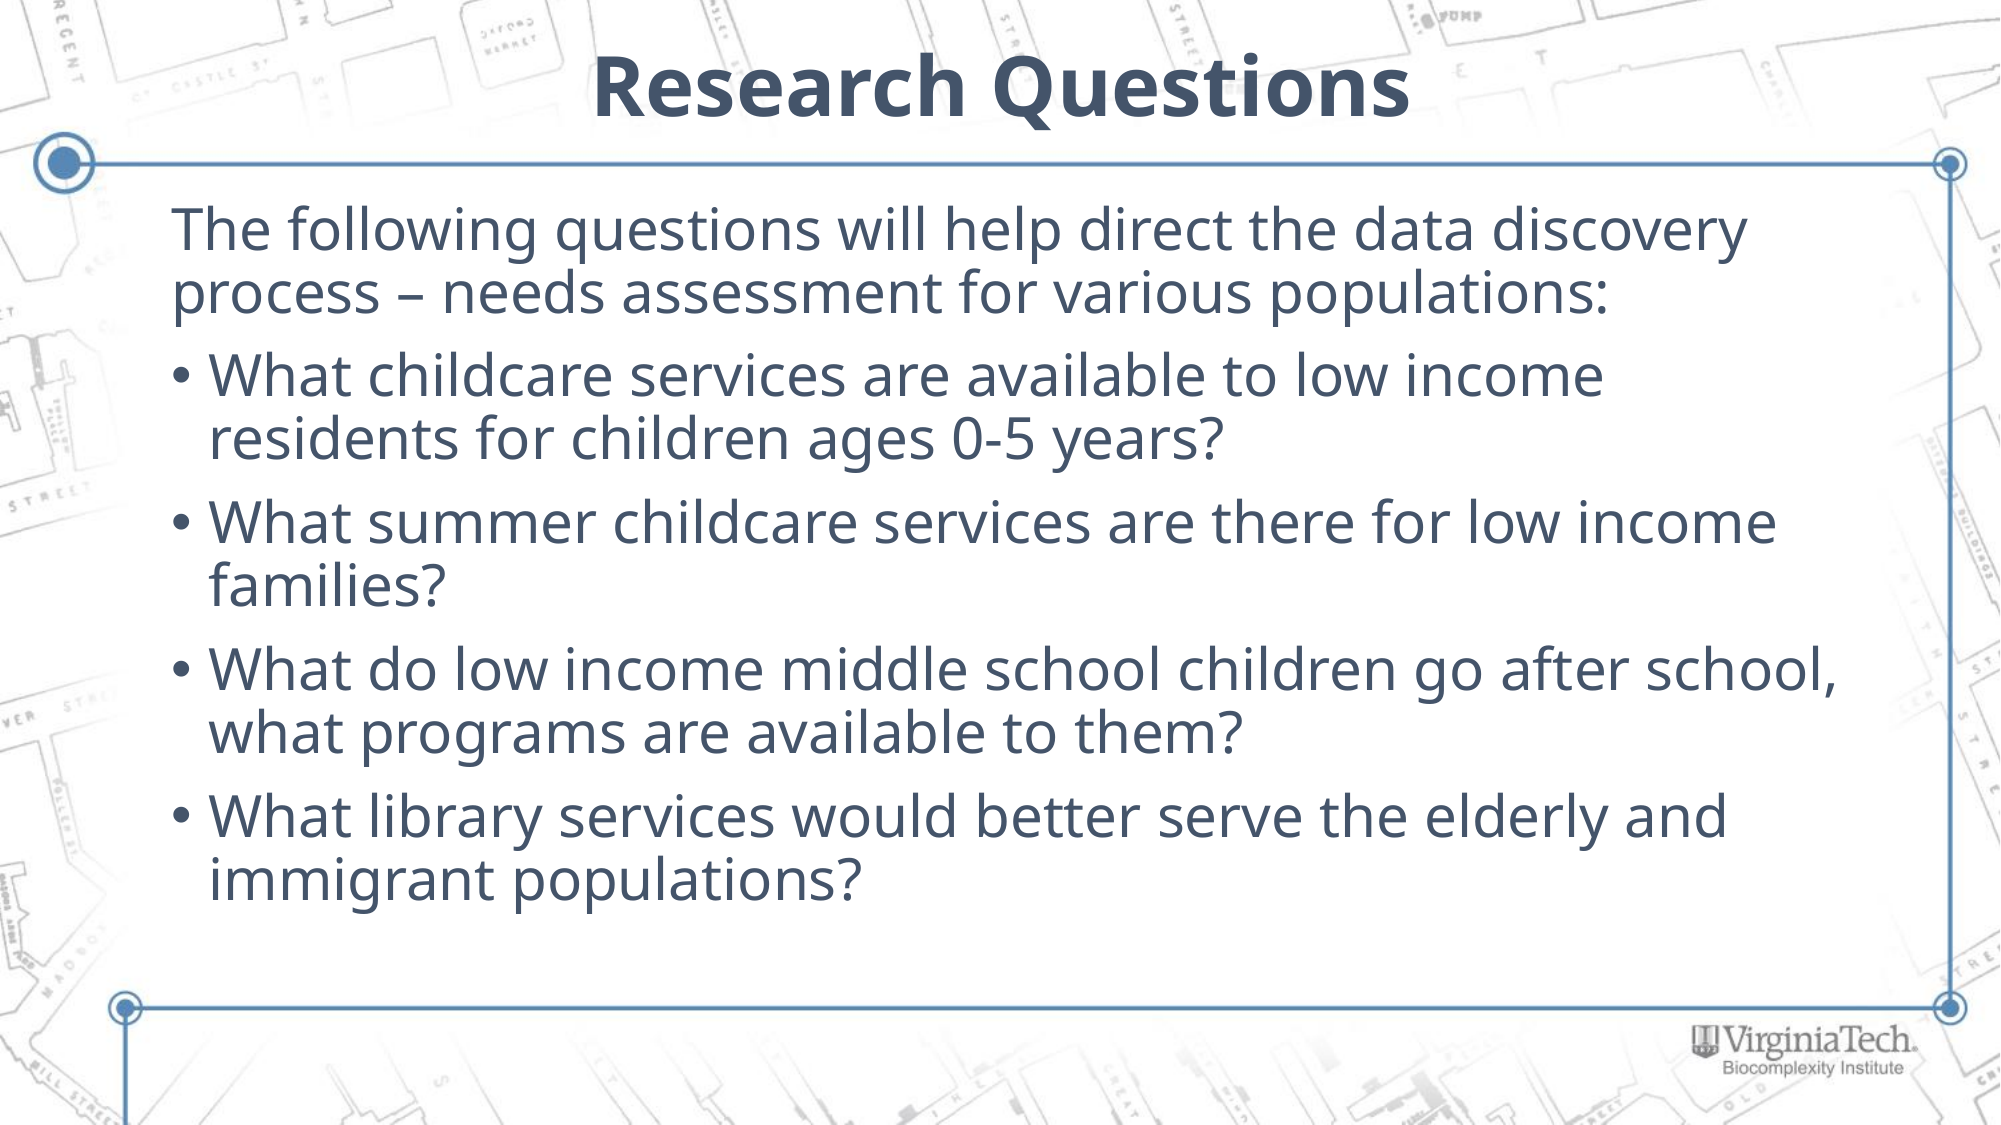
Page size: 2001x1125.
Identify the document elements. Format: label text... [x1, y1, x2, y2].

title Research Questions [72, 6, 1931, 174]
picture [0, 0, 2001, 1125]
list The following questions will help direct the data discovery process – needs assessment for various populations: What childcare services are available to low income residents for children ages 0-5 years? What summer childcare services are there for low income families? What do low income middle school children go after school, what programs are available to them? What library services would better serve the elderly and immigrant populations? [155, 192, 1876, 947]
